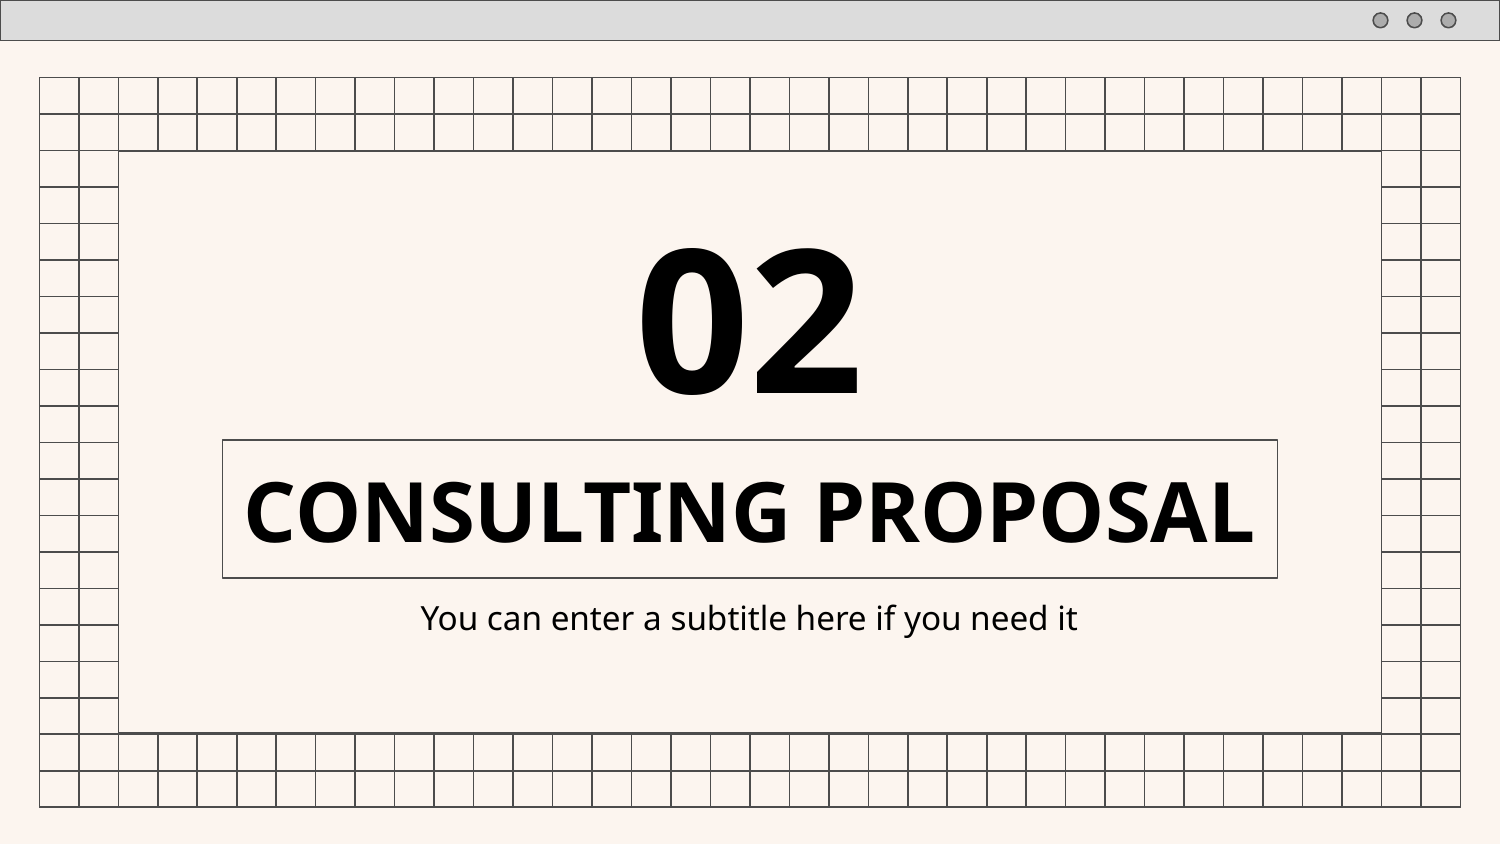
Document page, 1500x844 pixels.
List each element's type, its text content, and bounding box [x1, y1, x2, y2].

subtitle You can enter a subtitle here if you need it [222, 595, 1278, 639]
title CONSULTING PROPOSAL [222, 439, 1278, 579]
title 02 [580, 204, 920, 423]
